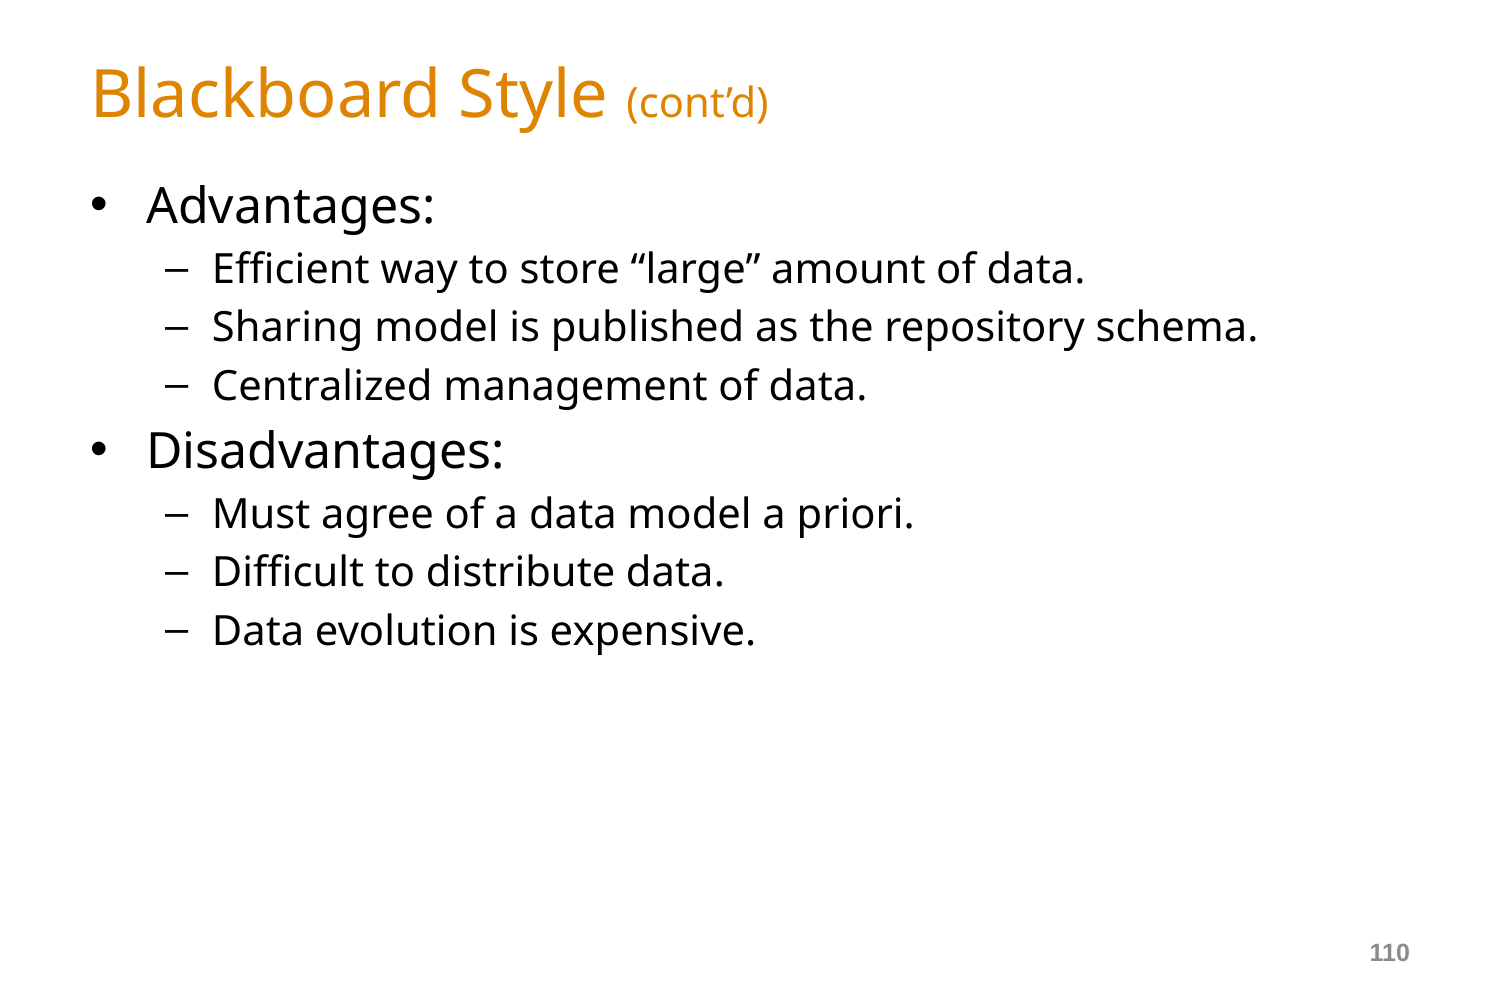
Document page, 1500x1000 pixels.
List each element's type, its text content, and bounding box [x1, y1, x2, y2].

list Advantages: Efficient way to store “large” amount of data. Sharing model is published as the repository schema. Centralized management of data. Disadvantages: Must agree of a data model a priori. Difficult to distribute data. Data evolution is expensive. [75, 165, 1425, 894]
title Blackboard Style (cont’d) [75, 40, 1425, 142]
slide_number 110 [1074, 926, 1425, 981]
